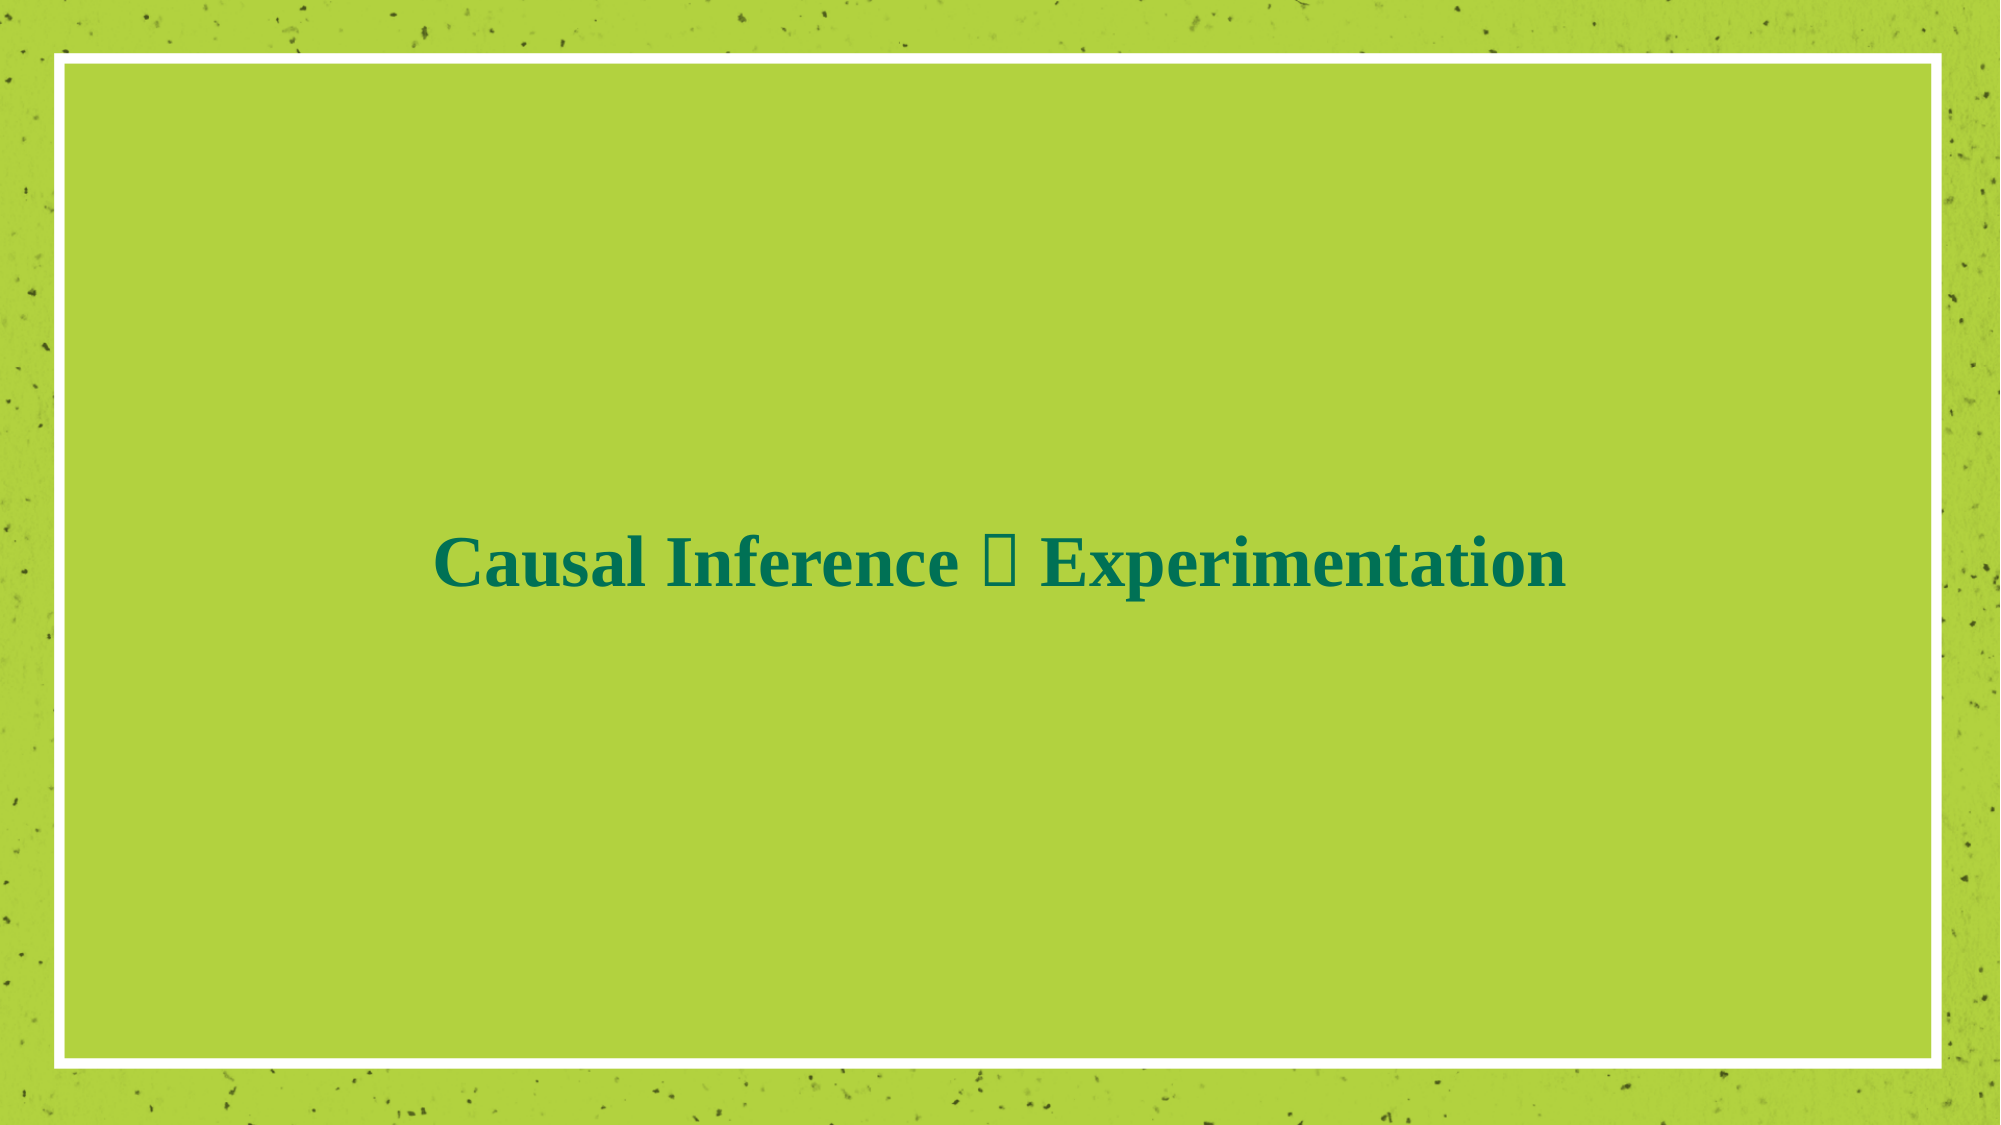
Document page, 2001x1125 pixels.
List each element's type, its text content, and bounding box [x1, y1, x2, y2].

picture [0, 0, 2000, 1125]
title Causal Inference  Experimentation [100, 453, 1900, 672]
